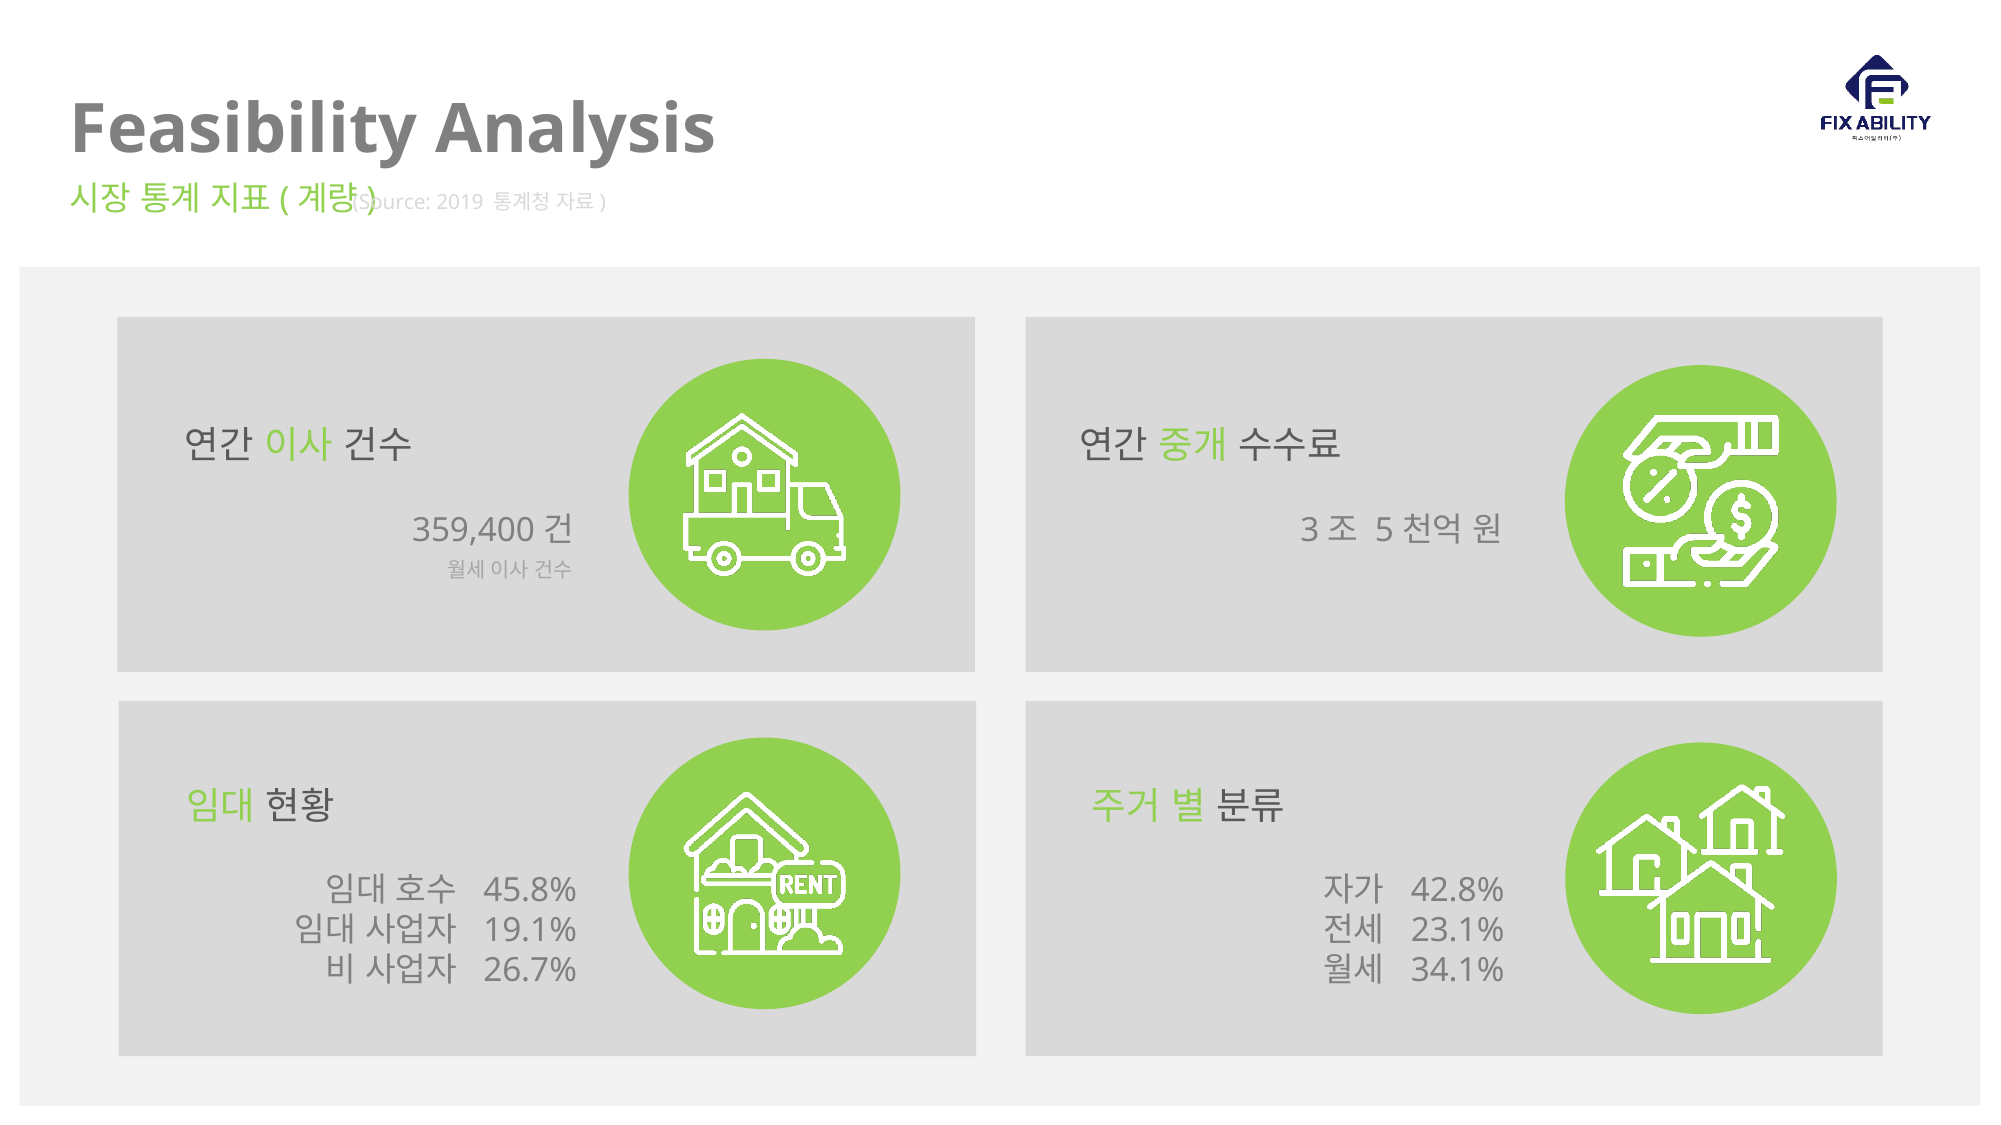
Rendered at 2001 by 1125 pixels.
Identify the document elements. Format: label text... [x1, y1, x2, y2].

picture [1821, 54, 1931, 141]
text_box 연간 이사 건수 [170, 413, 428, 474]
text_box [17, 265, 1982, 1108]
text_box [1068, 413, 1505, 557]
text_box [628, 358, 901, 631]
text_box [115, 315, 977, 674]
text_box 월세 이사 건수 [428, 549, 588, 589]
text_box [1081, 773, 1517, 998]
text_box (Source: 2019 통계청 자료) [337, 181, 621, 222]
text_box Feasibility Analysis [54, 50, 812, 201]
text_box 임대 호수 45.8% 임대 사업자 19.1% 비 사업자 26.7% [280, 861, 592, 996]
text_box [1023, 315, 1885, 674]
text_box 임대 현황 [171, 774, 350, 834]
text_box [116, 699, 978, 1058]
text_box [626, 735, 903, 1012]
text_box 시장 통계 지표(계량) [55, 169, 632, 232]
text_box 359,400건 [397, 500, 589, 556]
picture [683, 792, 846, 955]
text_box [1564, 742, 1838, 1015]
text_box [1564, 364, 1837, 637]
text_box [1023, 699, 1885, 1058]
